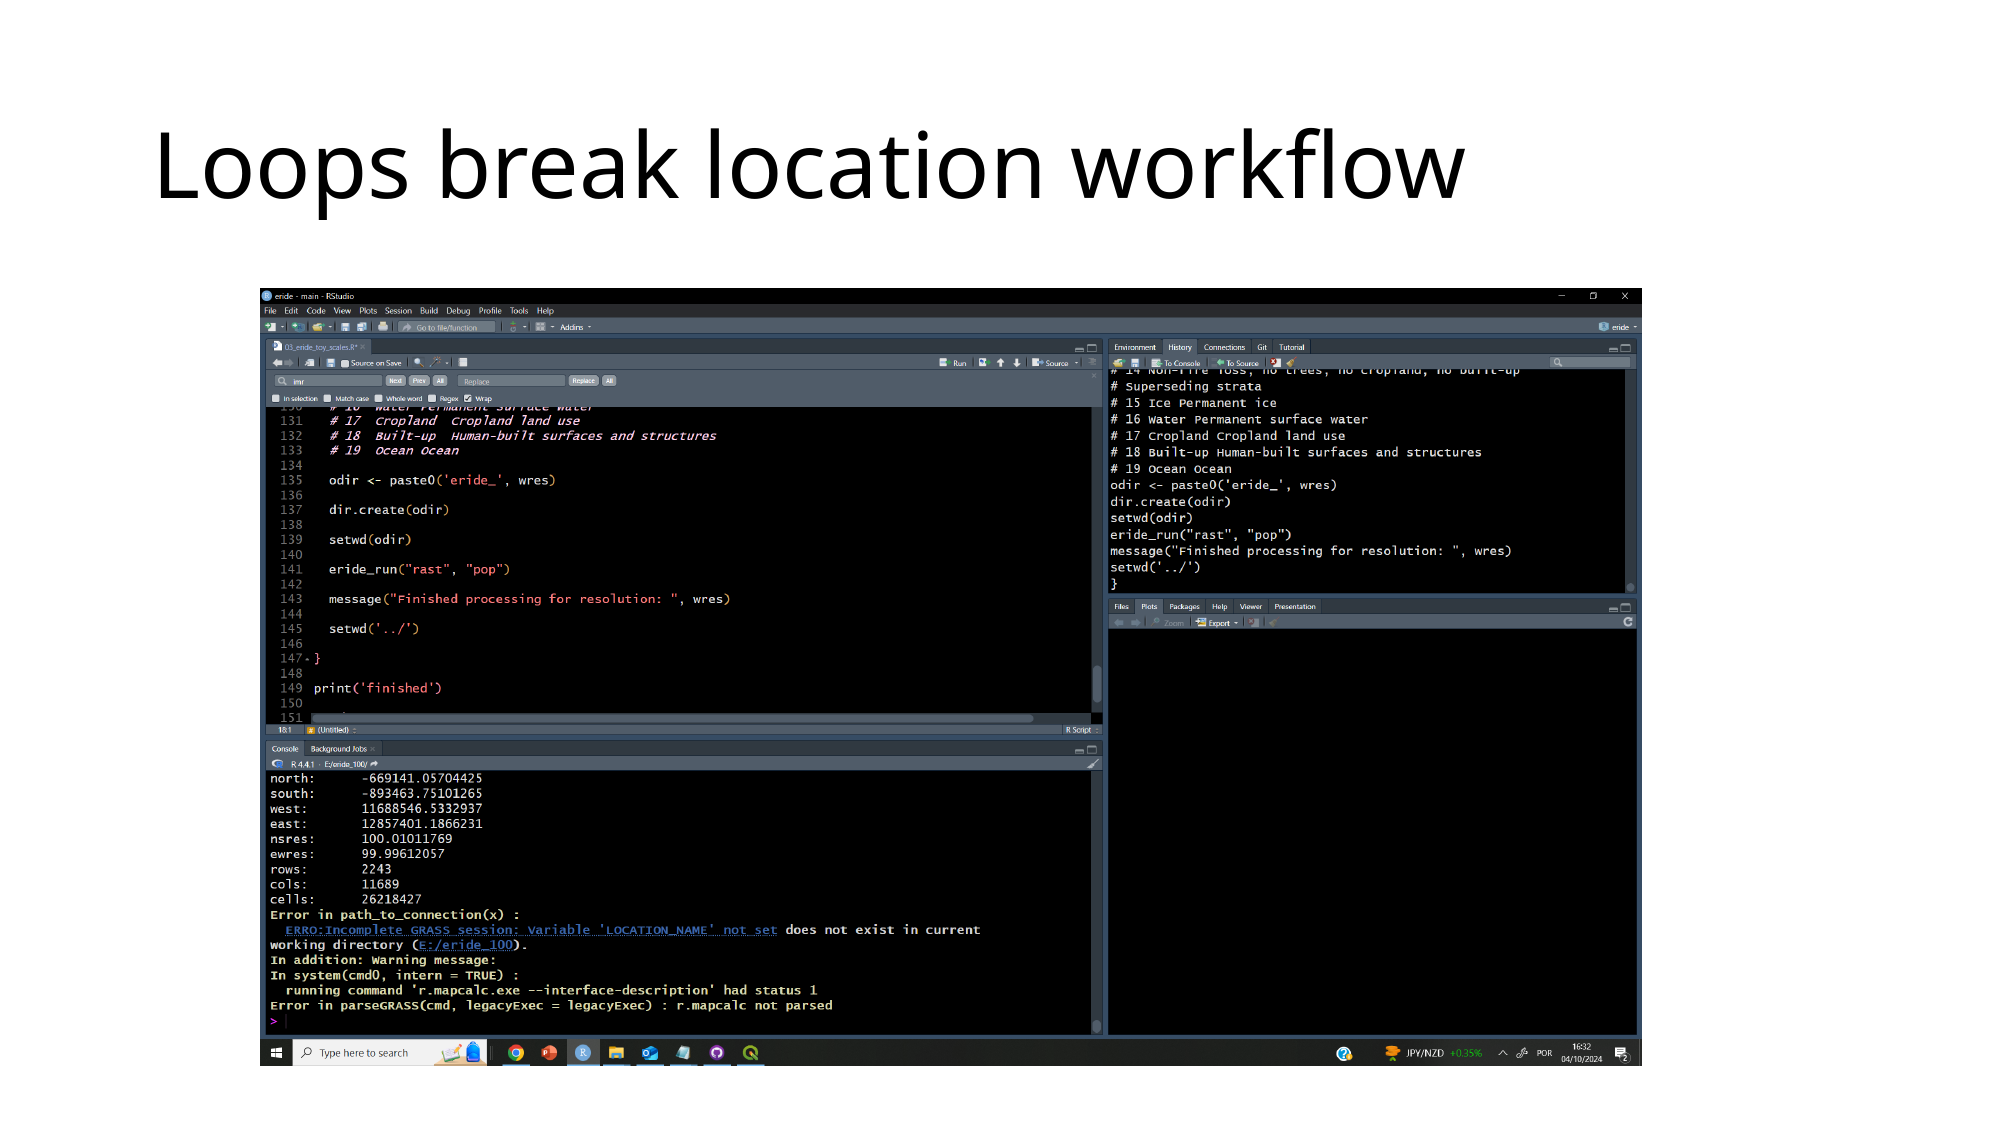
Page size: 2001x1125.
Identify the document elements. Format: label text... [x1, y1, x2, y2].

title Loops break location workflow [137, 59, 1863, 278]
picture [260, 288, 1642, 1066]
